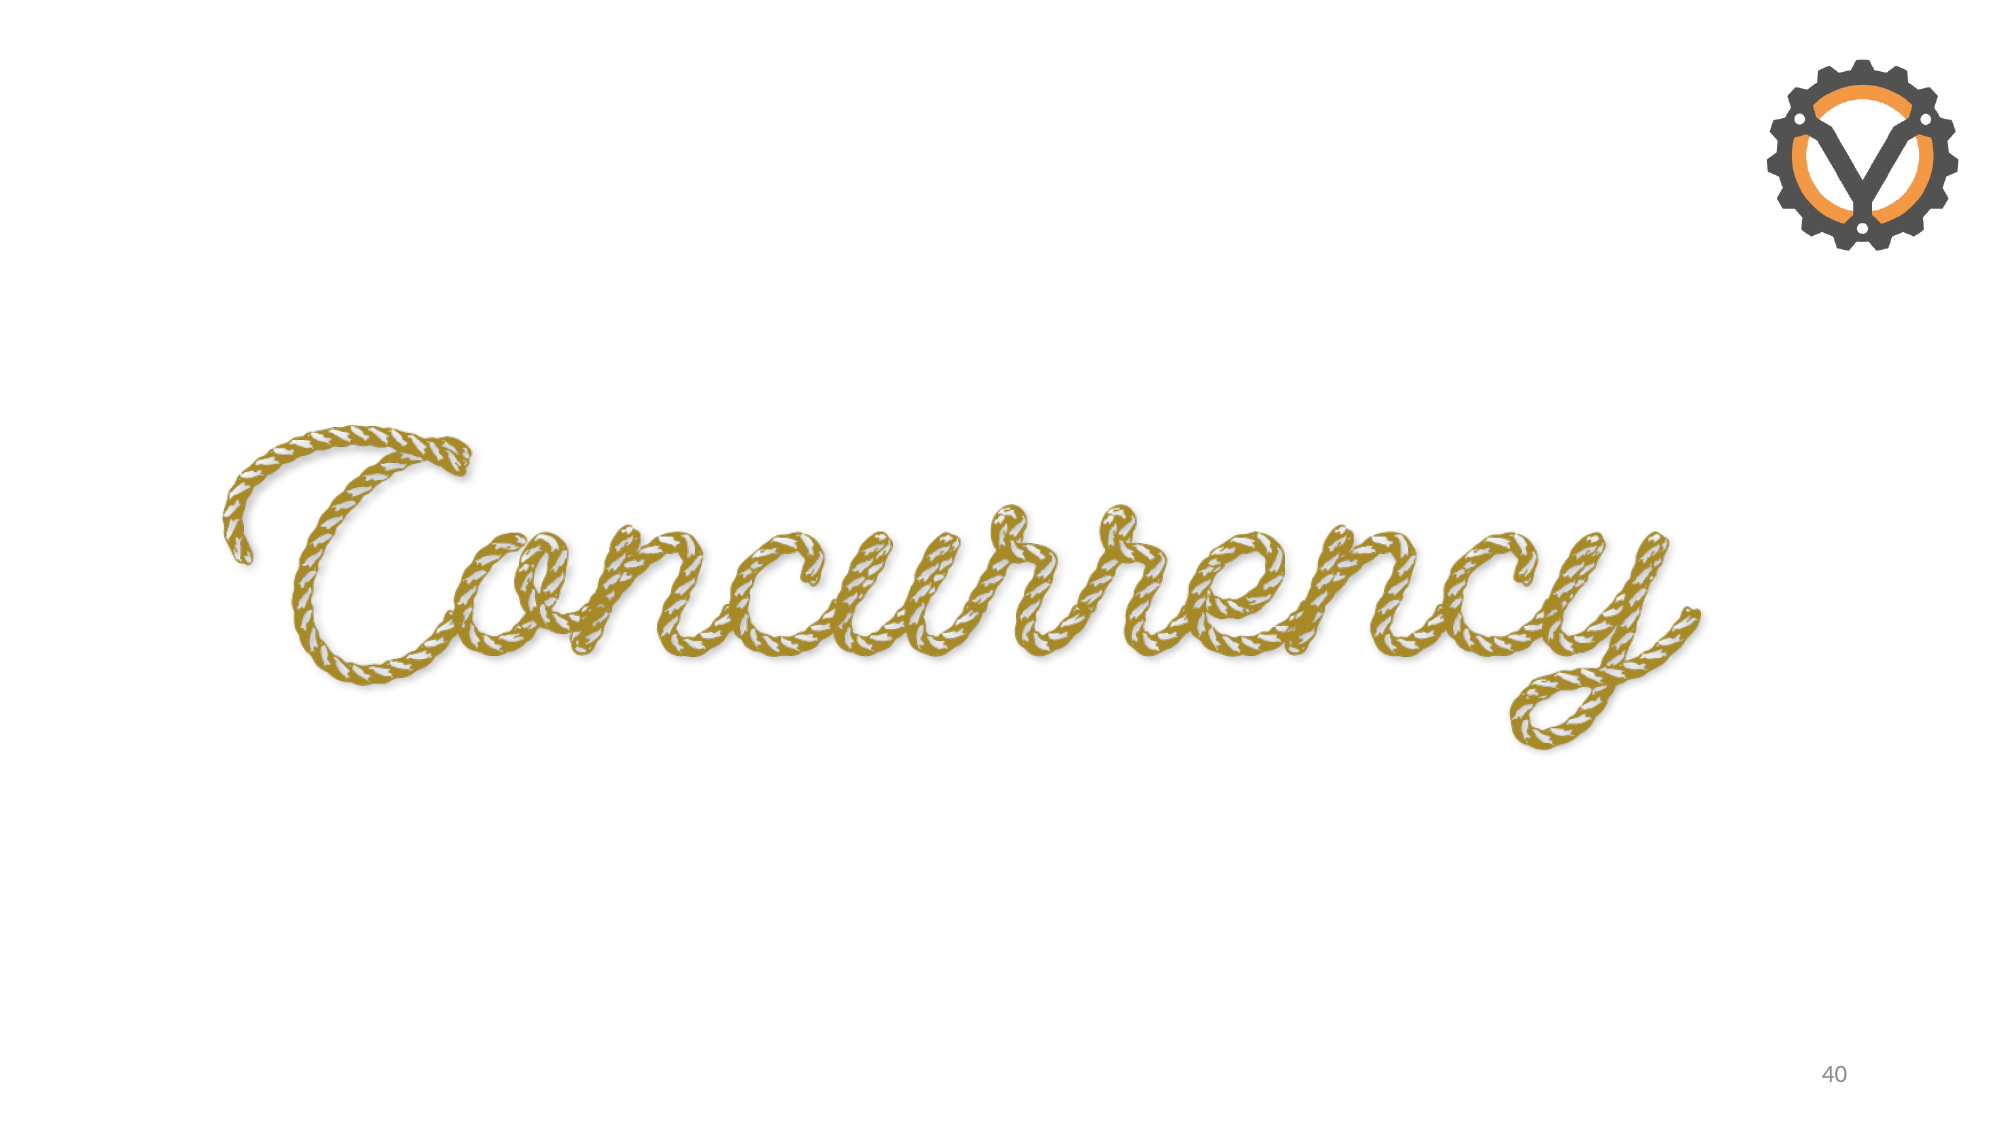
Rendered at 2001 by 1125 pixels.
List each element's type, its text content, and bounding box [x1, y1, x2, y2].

picture [1766, 59, 1959, 252]
picture [222, 425, 1701, 750]
slide_number 40 [1412, 1042, 1863, 1103]
